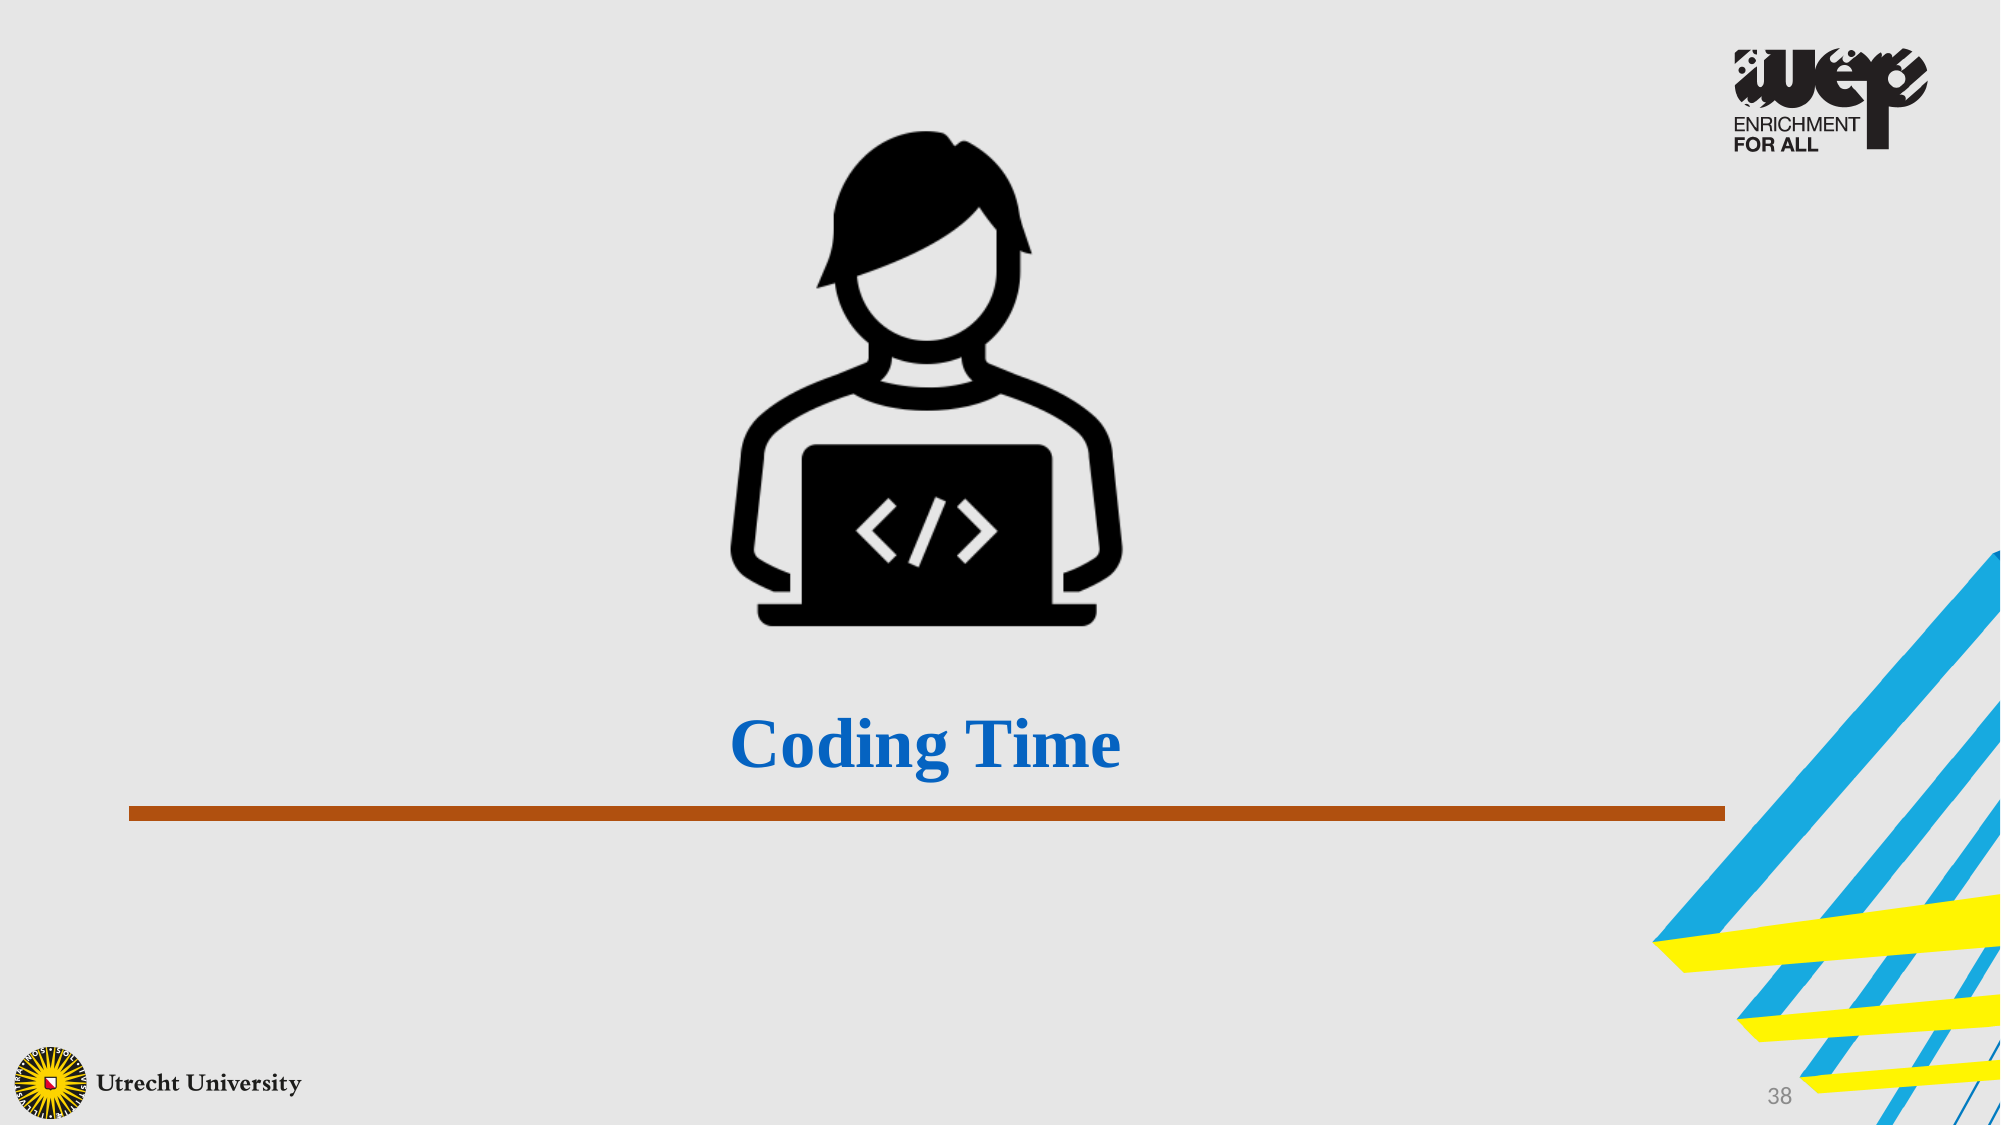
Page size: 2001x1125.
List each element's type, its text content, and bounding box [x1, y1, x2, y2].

slide_number 38 [1357, 1065, 1808, 1125]
picture [0, 0, 2001, 1125]
text_box Coding Time [714, 698, 1140, 799]
